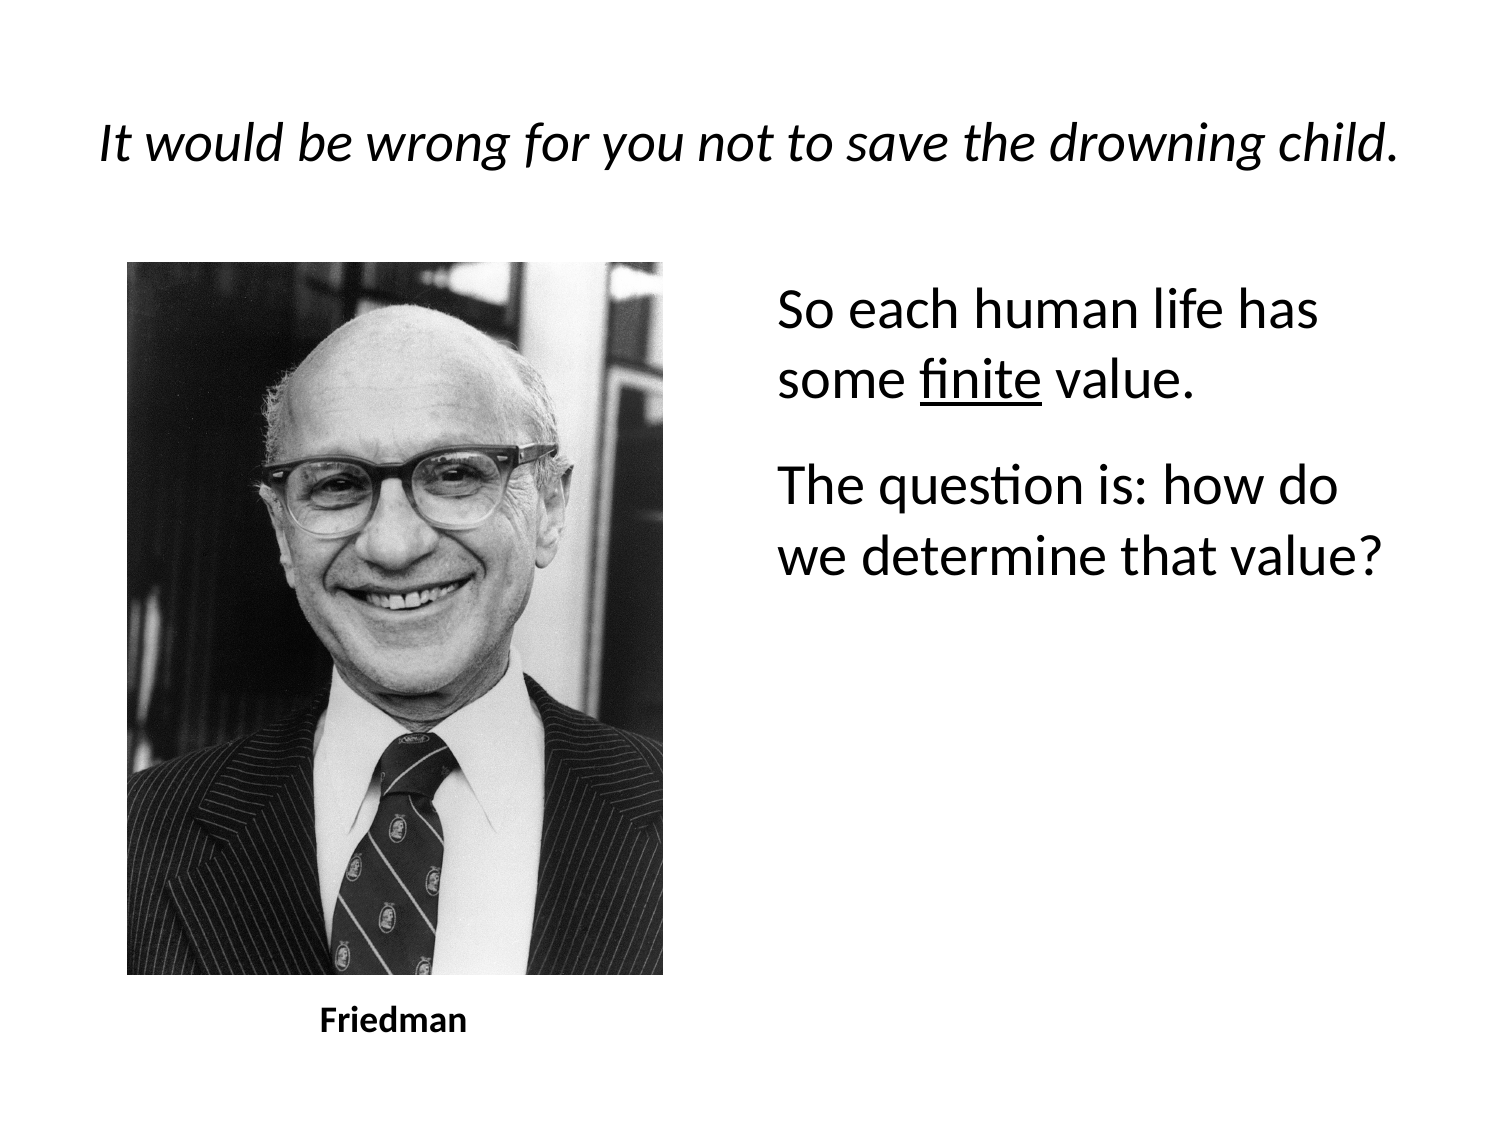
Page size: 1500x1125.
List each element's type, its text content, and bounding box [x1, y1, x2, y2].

text_box Friedman [124, 987, 663, 1048]
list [127, 262, 663, 976]
title It would be wrong for you not to save the drowning child. [75, 45, 1425, 233]
list So each human life has some finite value. The question is: how do we determine that value? [762, 262, 1425, 1005]
